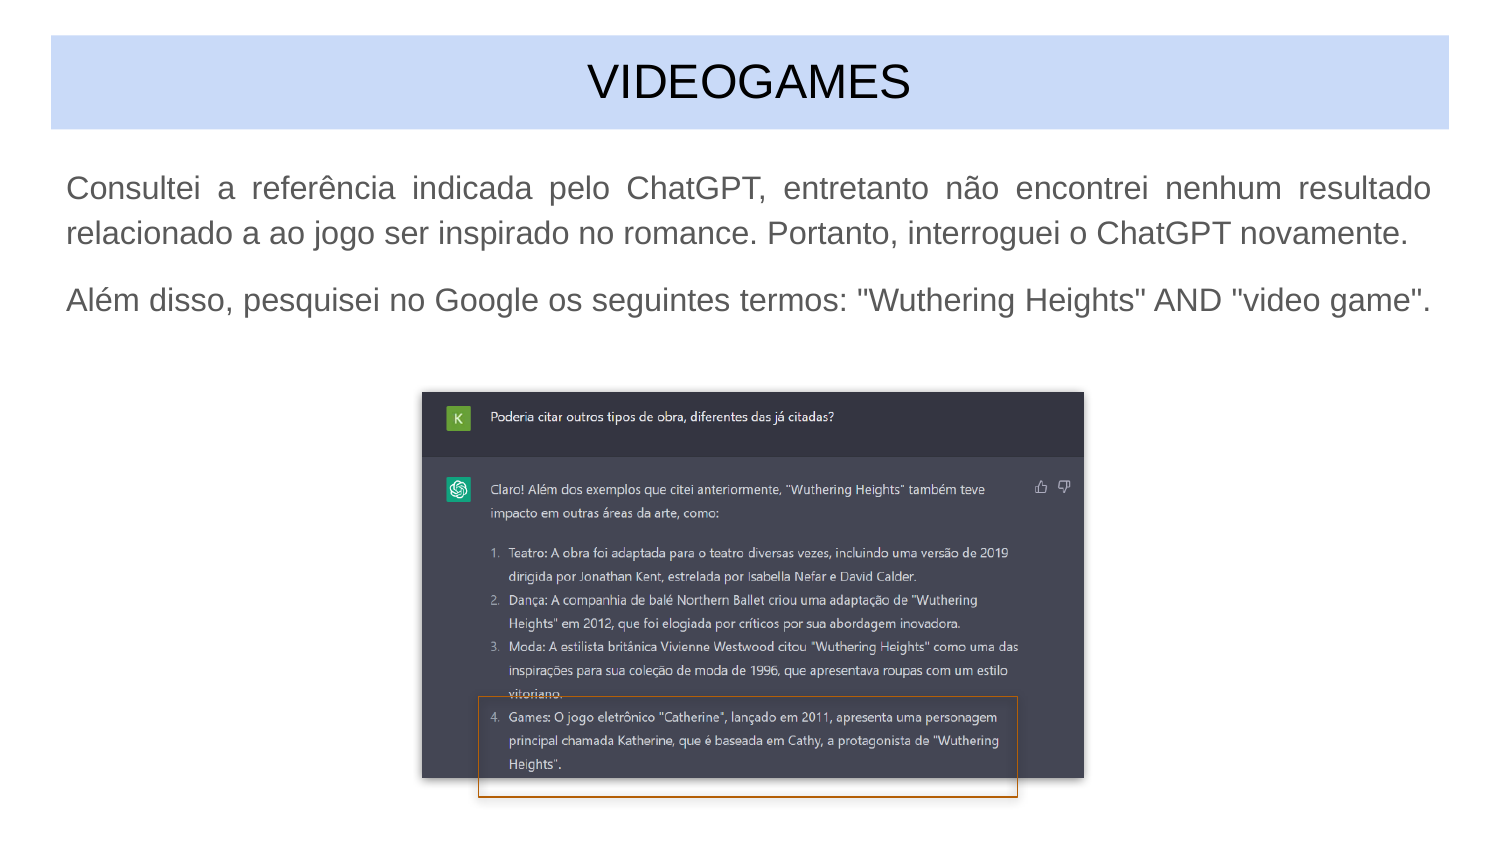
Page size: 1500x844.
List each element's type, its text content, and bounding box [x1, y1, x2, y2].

list Consultei a referência indicada pelo ChatGPT, entretanto não encontrei nenhum resultado relacionado a ao jogo ser inspirado no romance. Portanto, interroguei o ChatGPT novamente. Além disso, pesquisei no Google os seguintes termos: "Wuthering Heights" AND "video game". [51, 146, 1449, 359]
text_box [478, 786, 1018, 797]
title VIDEOGAMES [51, 35, 1449, 130]
picture [422, 391, 1085, 779]
